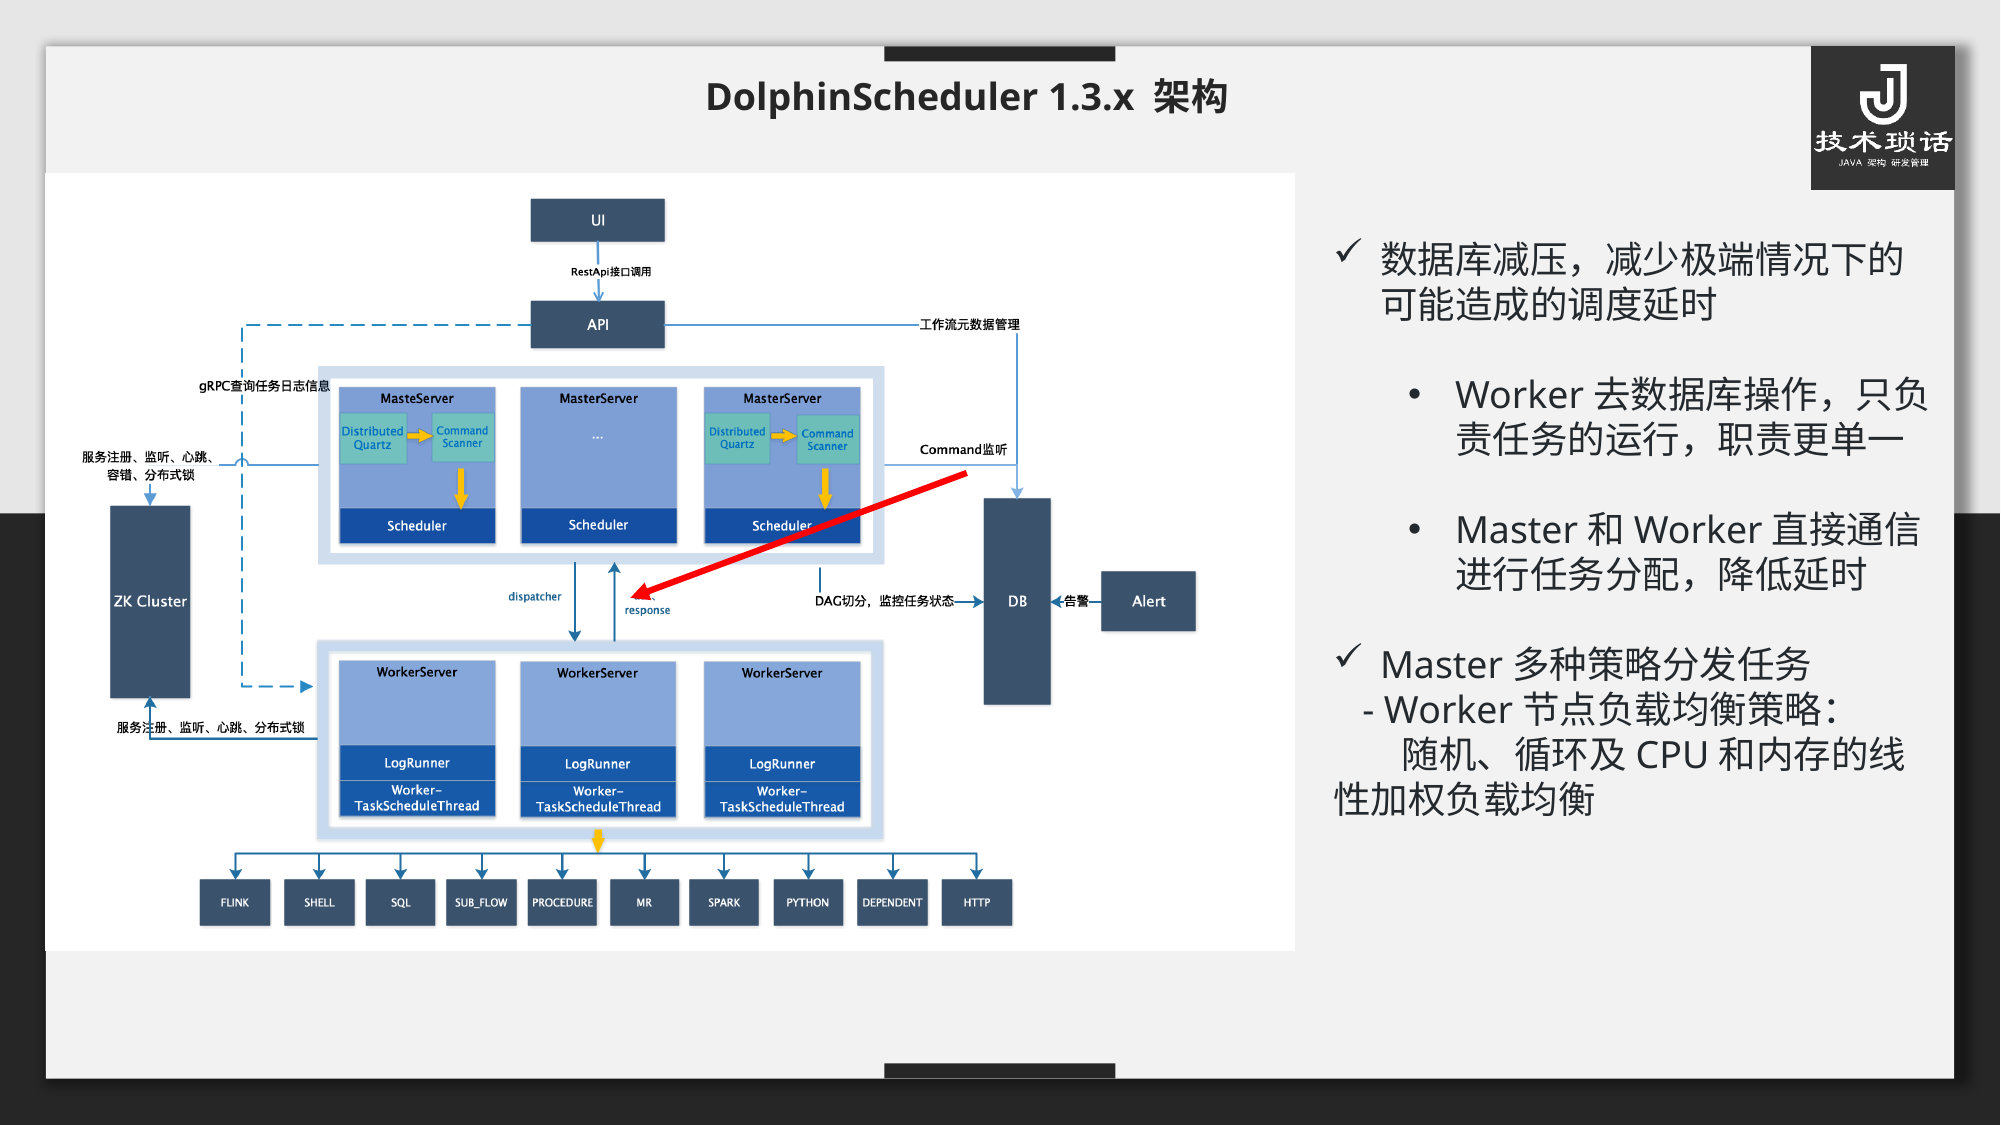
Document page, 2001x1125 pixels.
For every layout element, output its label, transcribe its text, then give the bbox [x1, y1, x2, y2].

text_box [883, 45, 1116, 62]
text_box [630, 472, 967, 598]
text_box [883, 1062, 1116, 1079]
text_box 数据库减压，减少极端情况下的可能造成的调度延时 Worker去数据库操作，只负责任务的运行，职责更单一 Master和Worker直接通信进行任务分配，降低延时 Master多种策略分发任务 - Worker节点负载均衡策略： 随机、循环及CPU和内存的线性加权负载均衡 [1318, 229, 1955, 919]
picture [45, 173, 1295, 951]
picture [1811, 46, 1955, 190]
text_box [45, 45, 1955, 1080]
text_box DolphinScheduler 1.3.x 架构 [688, 65, 1245, 125]
